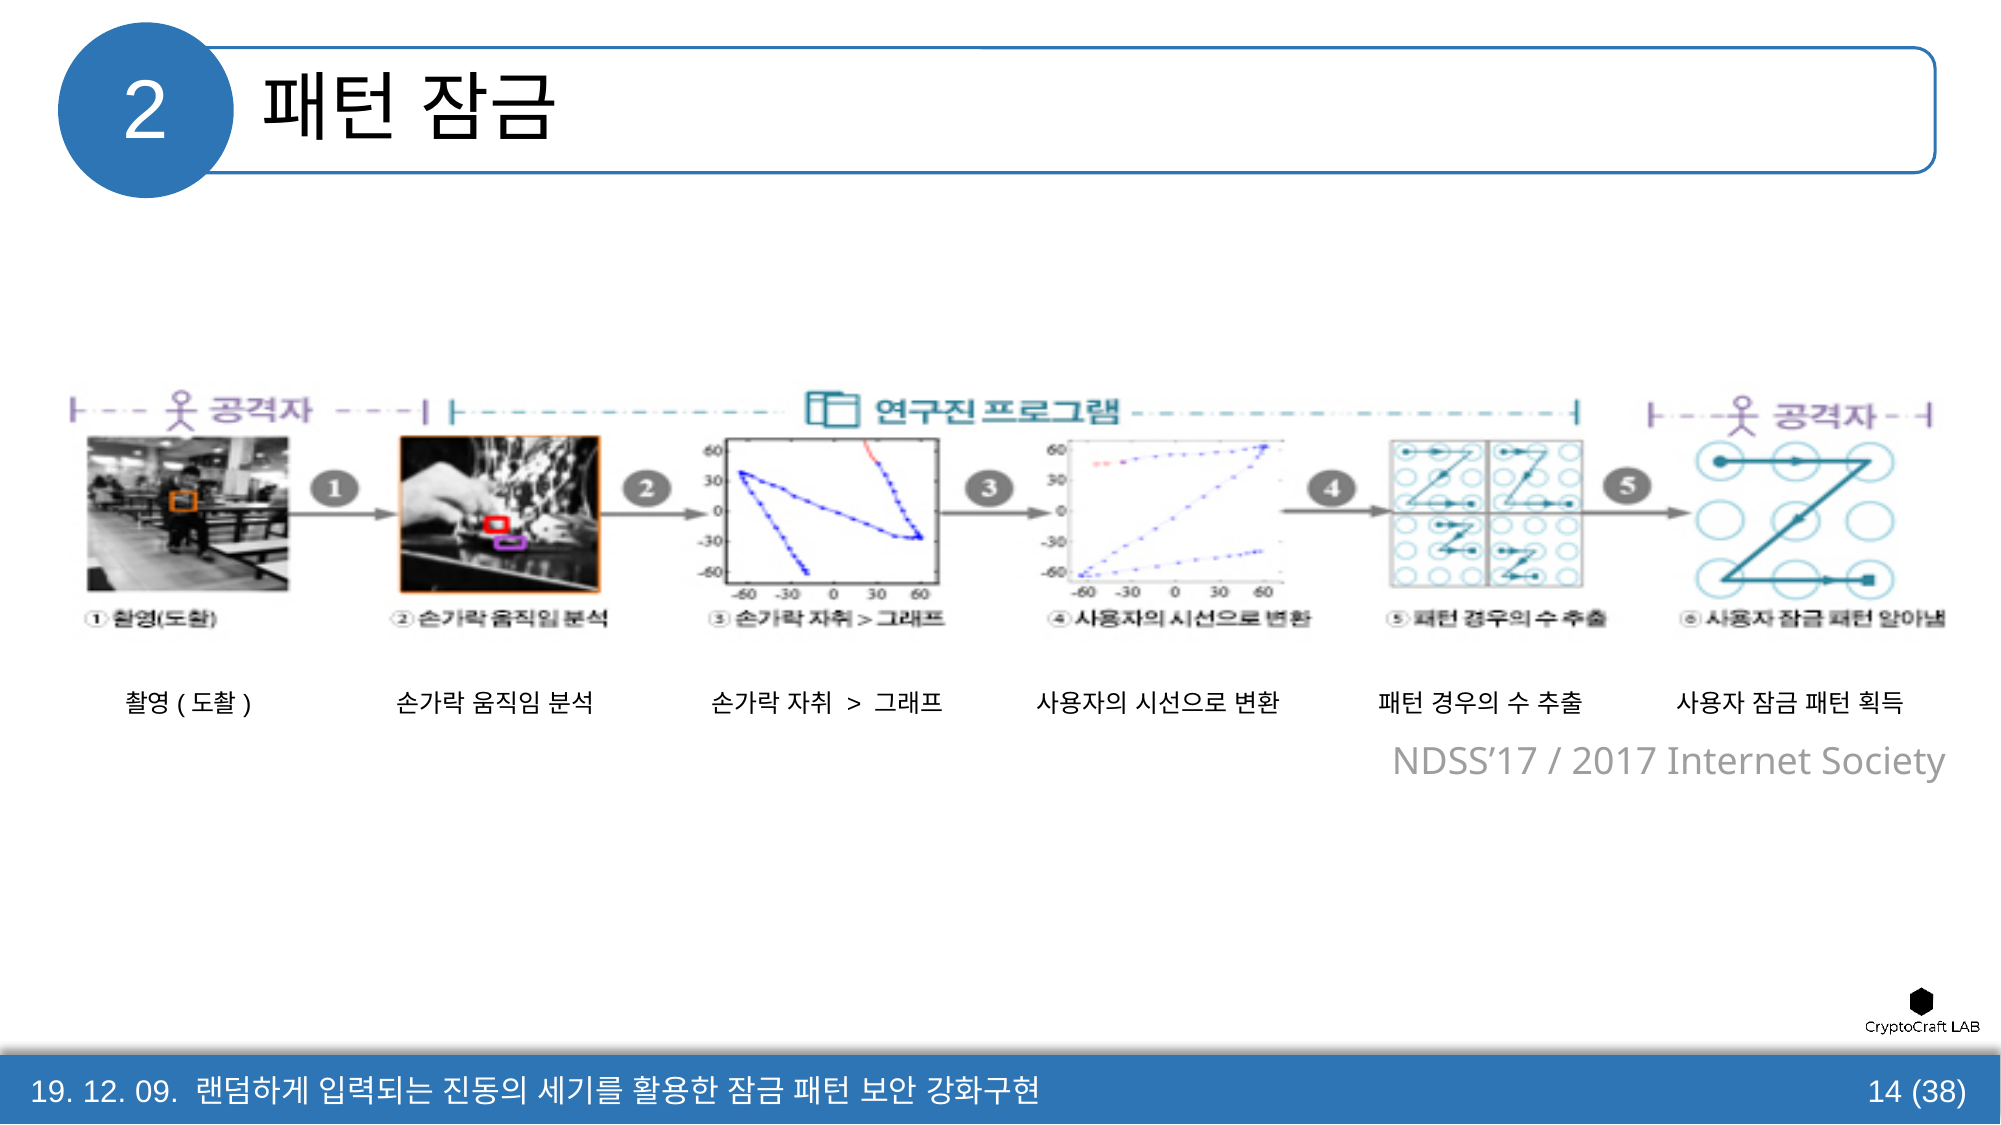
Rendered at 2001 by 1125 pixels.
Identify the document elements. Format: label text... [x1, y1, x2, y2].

picture [1856, 978, 1989, 1044]
text_box 손가락 자취 > 그래프 [697, 679, 982, 725]
text_box 사용자의 시선으로 변환 [1021, 679, 1318, 725]
text_box 사용자 잠금 패턴 획득 [1661, 679, 1958, 725]
text_box 손가락 움직임 분석 [381, 679, 667, 725]
title 패턴 잠금 [246, 50, 1936, 170]
text_box 촬영(도촬) [110, 679, 323, 725]
text_box NDSS’17 / 2017 Internet Society [1377, 729, 1972, 790]
list 2 [101, 66, 191, 156]
text_box 패턴 경우의 수 추출 [1363, 679, 1649, 725]
picture [26, 364, 1974, 672]
